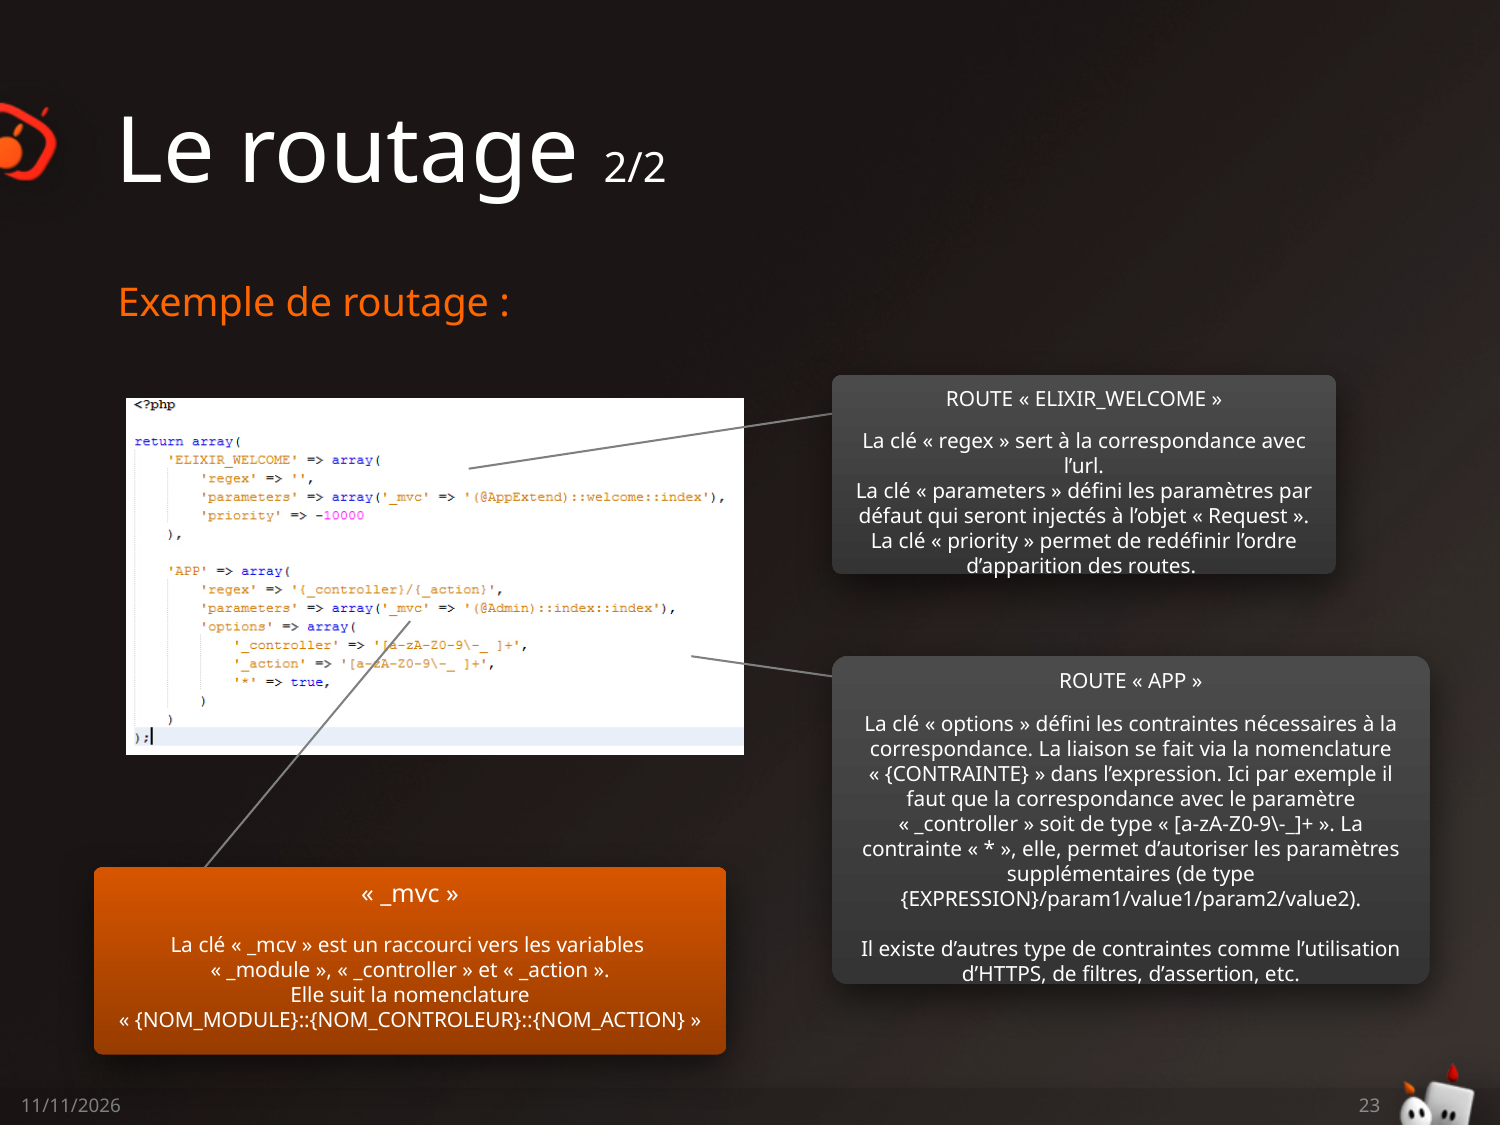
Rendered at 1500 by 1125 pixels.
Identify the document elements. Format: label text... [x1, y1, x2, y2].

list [126, 398, 744, 755]
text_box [468, 409, 856, 469]
text_box Exemple de routage : [100, 278, 1425, 352]
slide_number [5, 1076, 138, 1125]
slide_number 23 [1045, 1076, 1396, 1125]
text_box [691, 656, 856, 680]
text_box ROUTE « APP » La clé « options » défini les contraintes nécessaires à la correspondance. La liaison se fait via la nomenclature « {CONTRAINTE} » dans l’expression. Ici par exemple il faut que la correspondance avec le paramètre « _controller » soit de type « [a-zA-Z0-9\-_]+ ». La contrainte « * », elle, permet d’autoriser les paramètres supplémentaires (de type {EXPRESSION}/param1/value1/param2/value2). Il existe d’autres type de contraintes comme l’utilisation d’HTTPS, de filtres, d’assertion, etc. [829, 654, 1432, 987]
picture [0, 0, 1500, 1125]
text_box « _mvc » La clé « _mcv » est un raccourci vers les variables « _module », « _controller » et « _action ». Elle suit la nomenclature « {NOM_MODULE}::{NOM_CONTROLEUR}::{NOM_ACTION} » [91, 865, 729, 1057]
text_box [152, 644, 434, 880]
title Le routage 2/2 [100, 52, 1402, 240]
text_box ROUTE « ELIXIR_WELCOME » La clé « regex » sert à la correspondance avec l’url. La clé « parameters » défini les paramètres par défaut qui seront injectés à l’objet « Request ». La clé « priority » permet de redéfinir l’ordre d’apparition des routes. [829, 372, 1339, 577]
